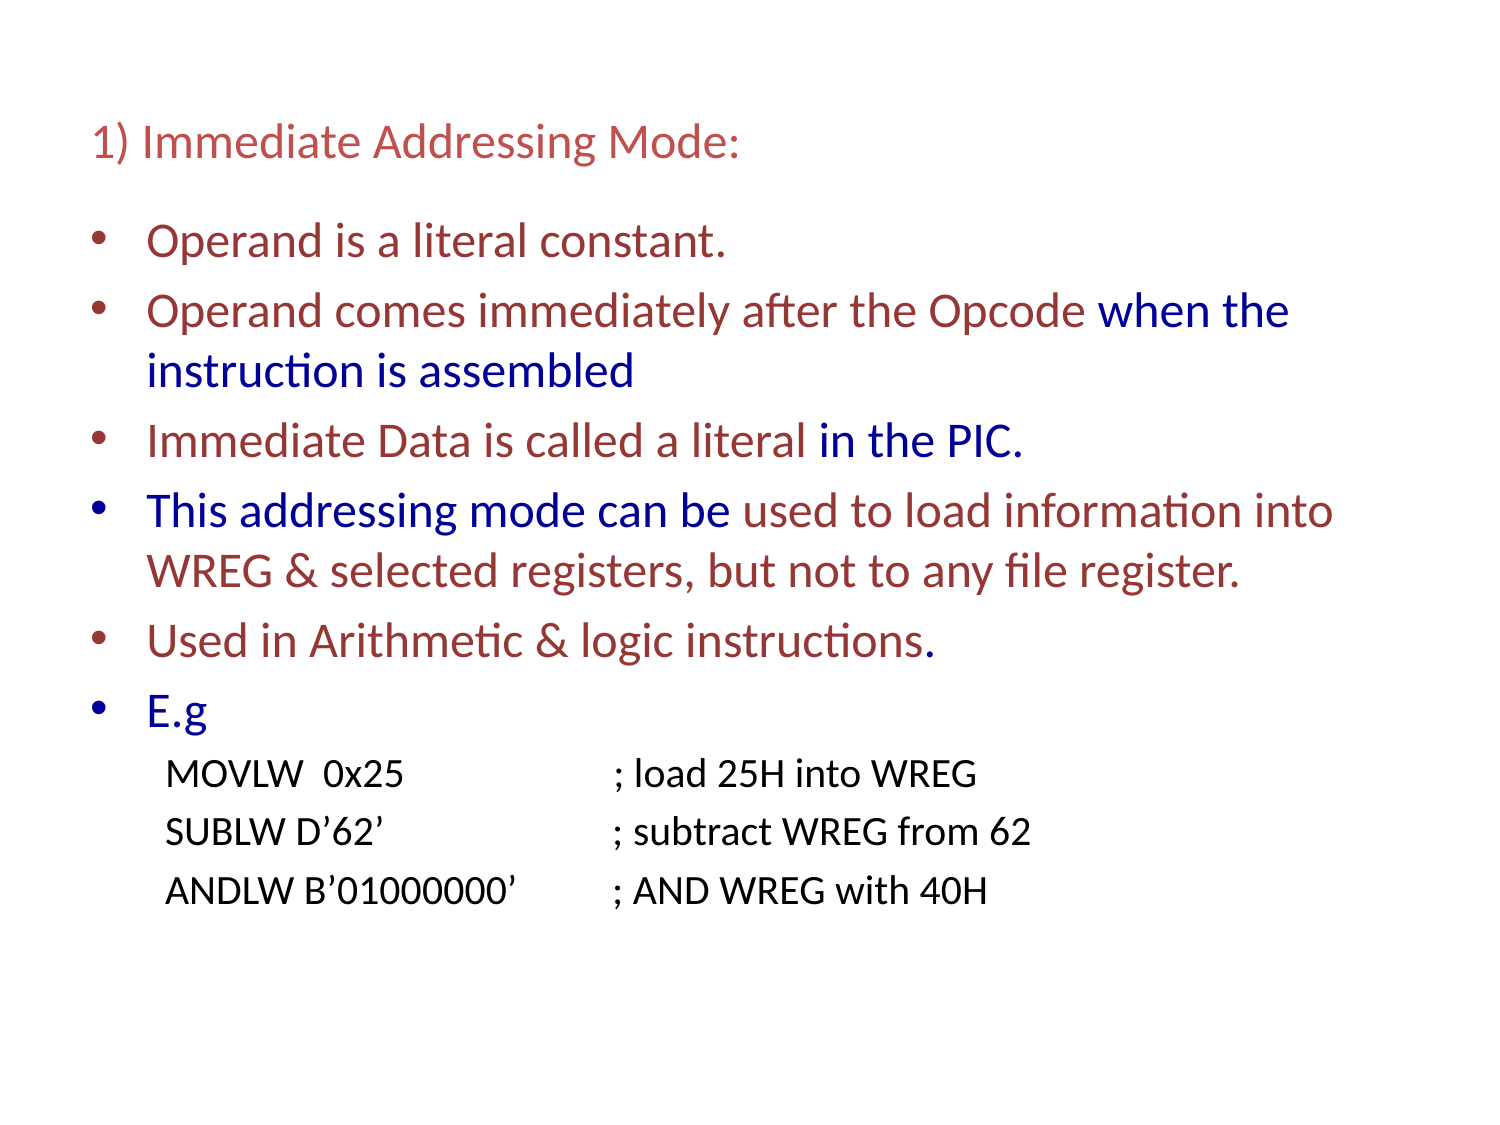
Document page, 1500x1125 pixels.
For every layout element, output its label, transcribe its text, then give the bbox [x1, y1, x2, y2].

title 1) Immediate Addressing Mode: [75, 45, 1425, 200]
list Operand is a literal constant. Operand comes immediately after the Opcode when the instruction is assembled Immediate Data is called a literal in the PIC. This addressing mode can be used to load information into WREG & selected registers, but not to any file register. Used in Arithmetic & logic instructions. E.g MOVLW 0x25 ; load 25H into WREG SUBLW D’62’ ; subtract WREG from 62 ANDLW B’01000000’ ; AND WREG with 40H [75, 200, 1425, 1005]
